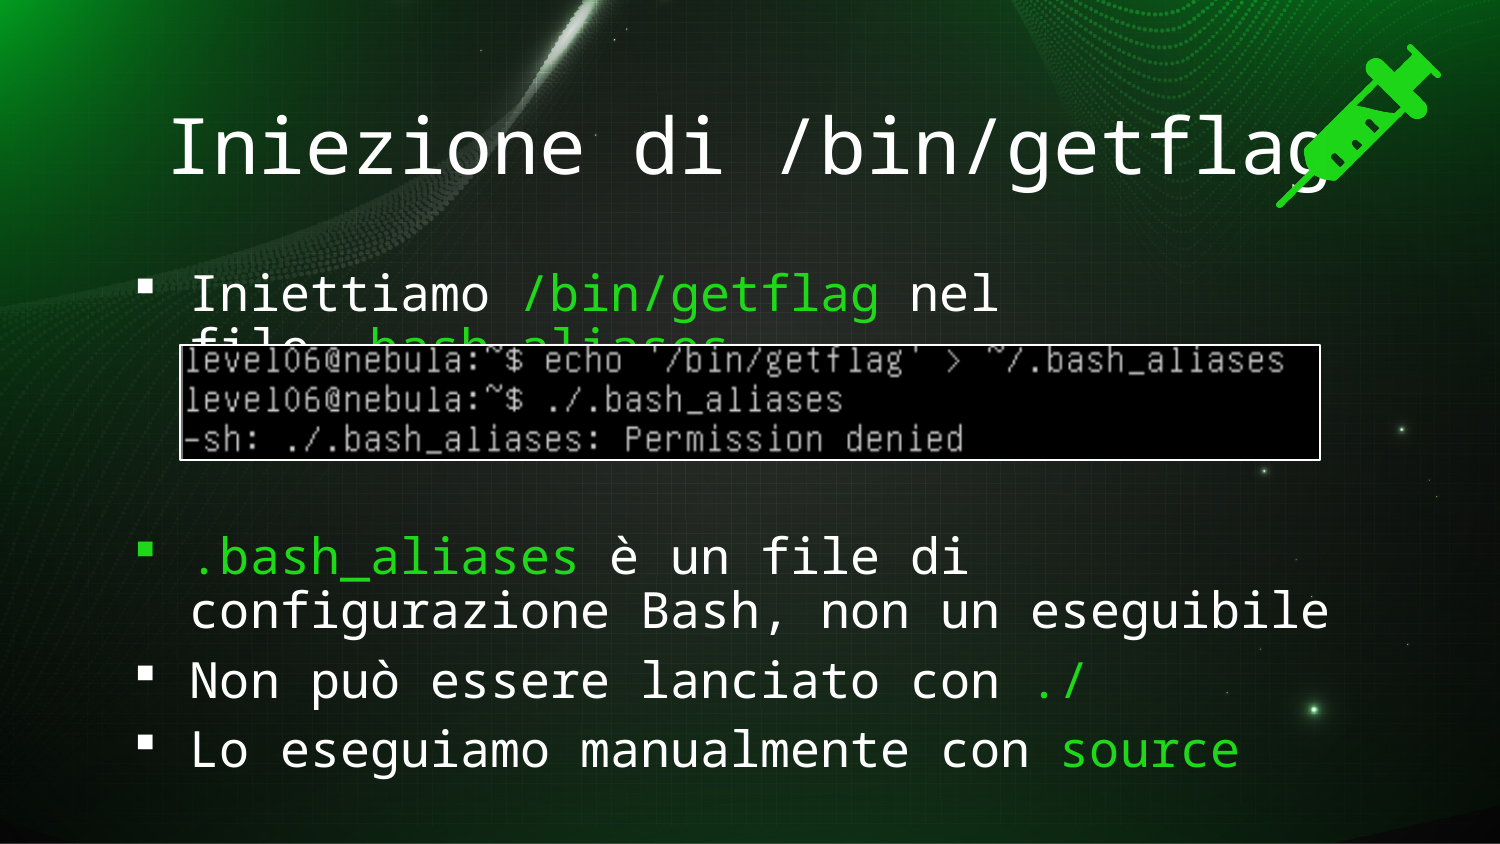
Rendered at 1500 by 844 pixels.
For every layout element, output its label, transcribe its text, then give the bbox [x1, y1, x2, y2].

list Iniettiamo /bin/getflag nel file .bash_aliases .bash_aliases è un file di configurazione Bash, non un eseguibile Non può essere lanciato con ./ Lo eseguiamo manualmente con source [118, 261, 1382, 817]
picture [0, 0, 1500, 844]
title Iniezione di /bin/getflag [118, 90, 1276, 208]
